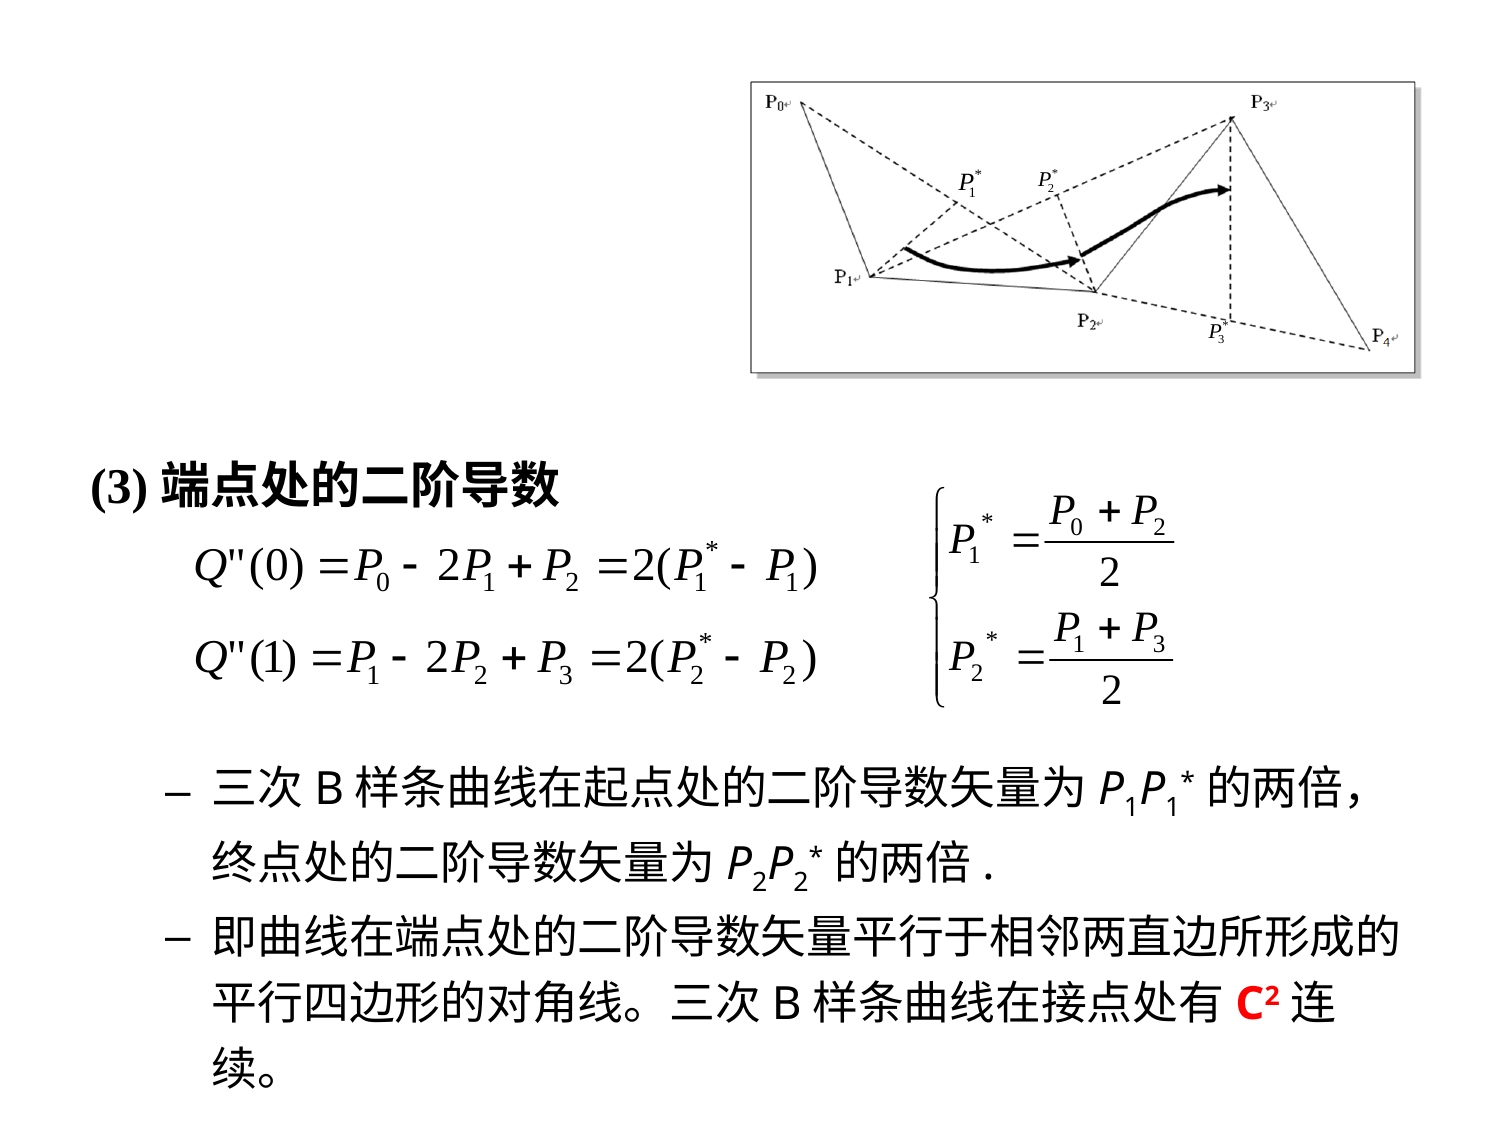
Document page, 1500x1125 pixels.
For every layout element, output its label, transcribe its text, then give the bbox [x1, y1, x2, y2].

list (3)端点处的二阶导数 三次B样条曲线在起点处的二阶导数矢量为P1P1*的两倍，终点处的二阶导数矢量为P2P2*的两倍. 即曲线在端点处的二阶导数矢量平行于相邻两直边所形成的平行四边形的对角线。三次B样条曲线在接点处有C2连续。 [74, 415, 1426, 1029]
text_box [919, 478, 1183, 718]
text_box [187, 529, 826, 604]
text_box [749, 81, 1423, 380]
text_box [187, 621, 826, 697]
